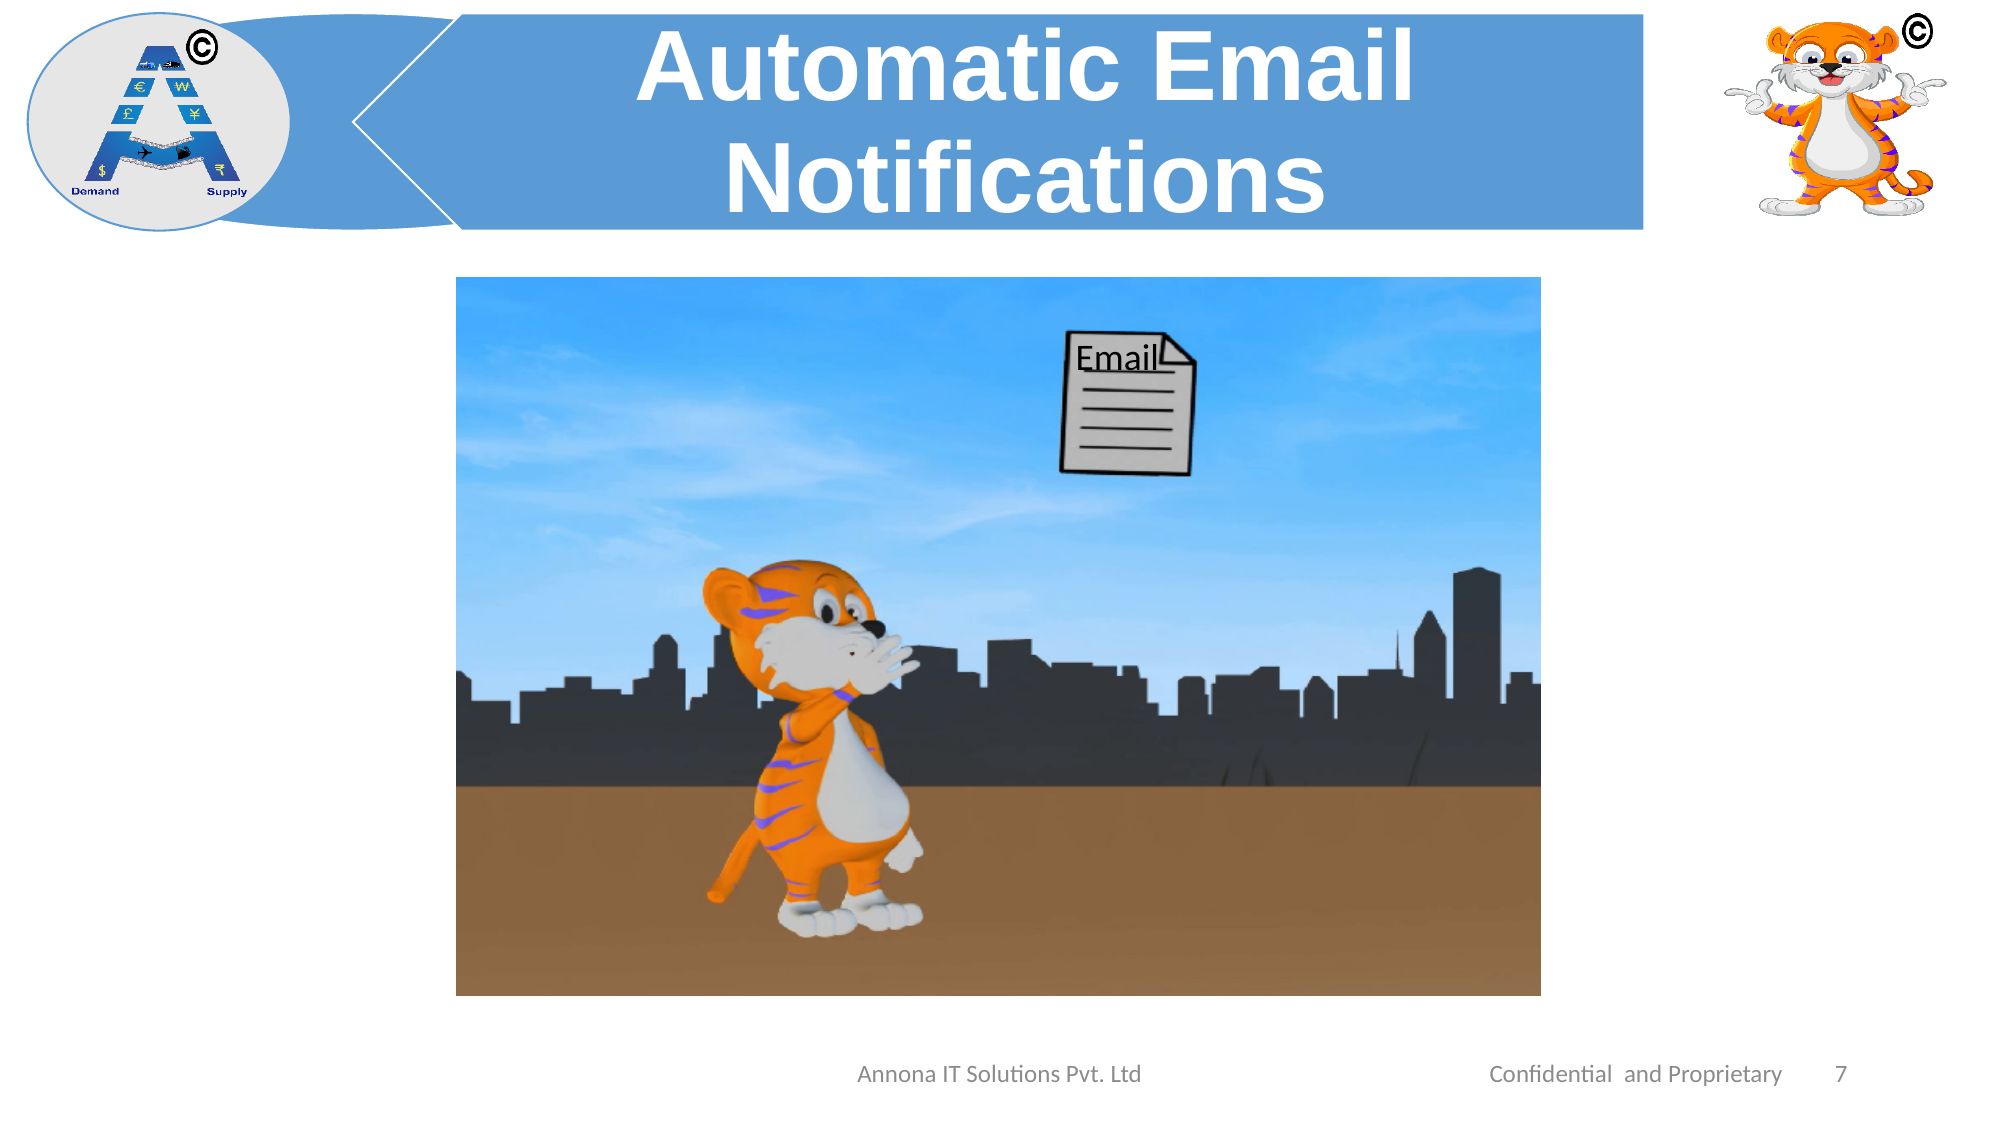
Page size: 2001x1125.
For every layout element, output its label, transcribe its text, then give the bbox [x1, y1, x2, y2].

footer Annona IT Solutions Pvt. Ltd [662, 1042, 1338, 1103]
slide_number Confidential and Proprietary 7 [1412, 1042, 1863, 1103]
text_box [27, 13, 1970, 231]
picture [186, 29, 218, 65]
picture [456, 277, 1541, 996]
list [71, 46, 247, 197]
picture [1700, 13, 1970, 224]
